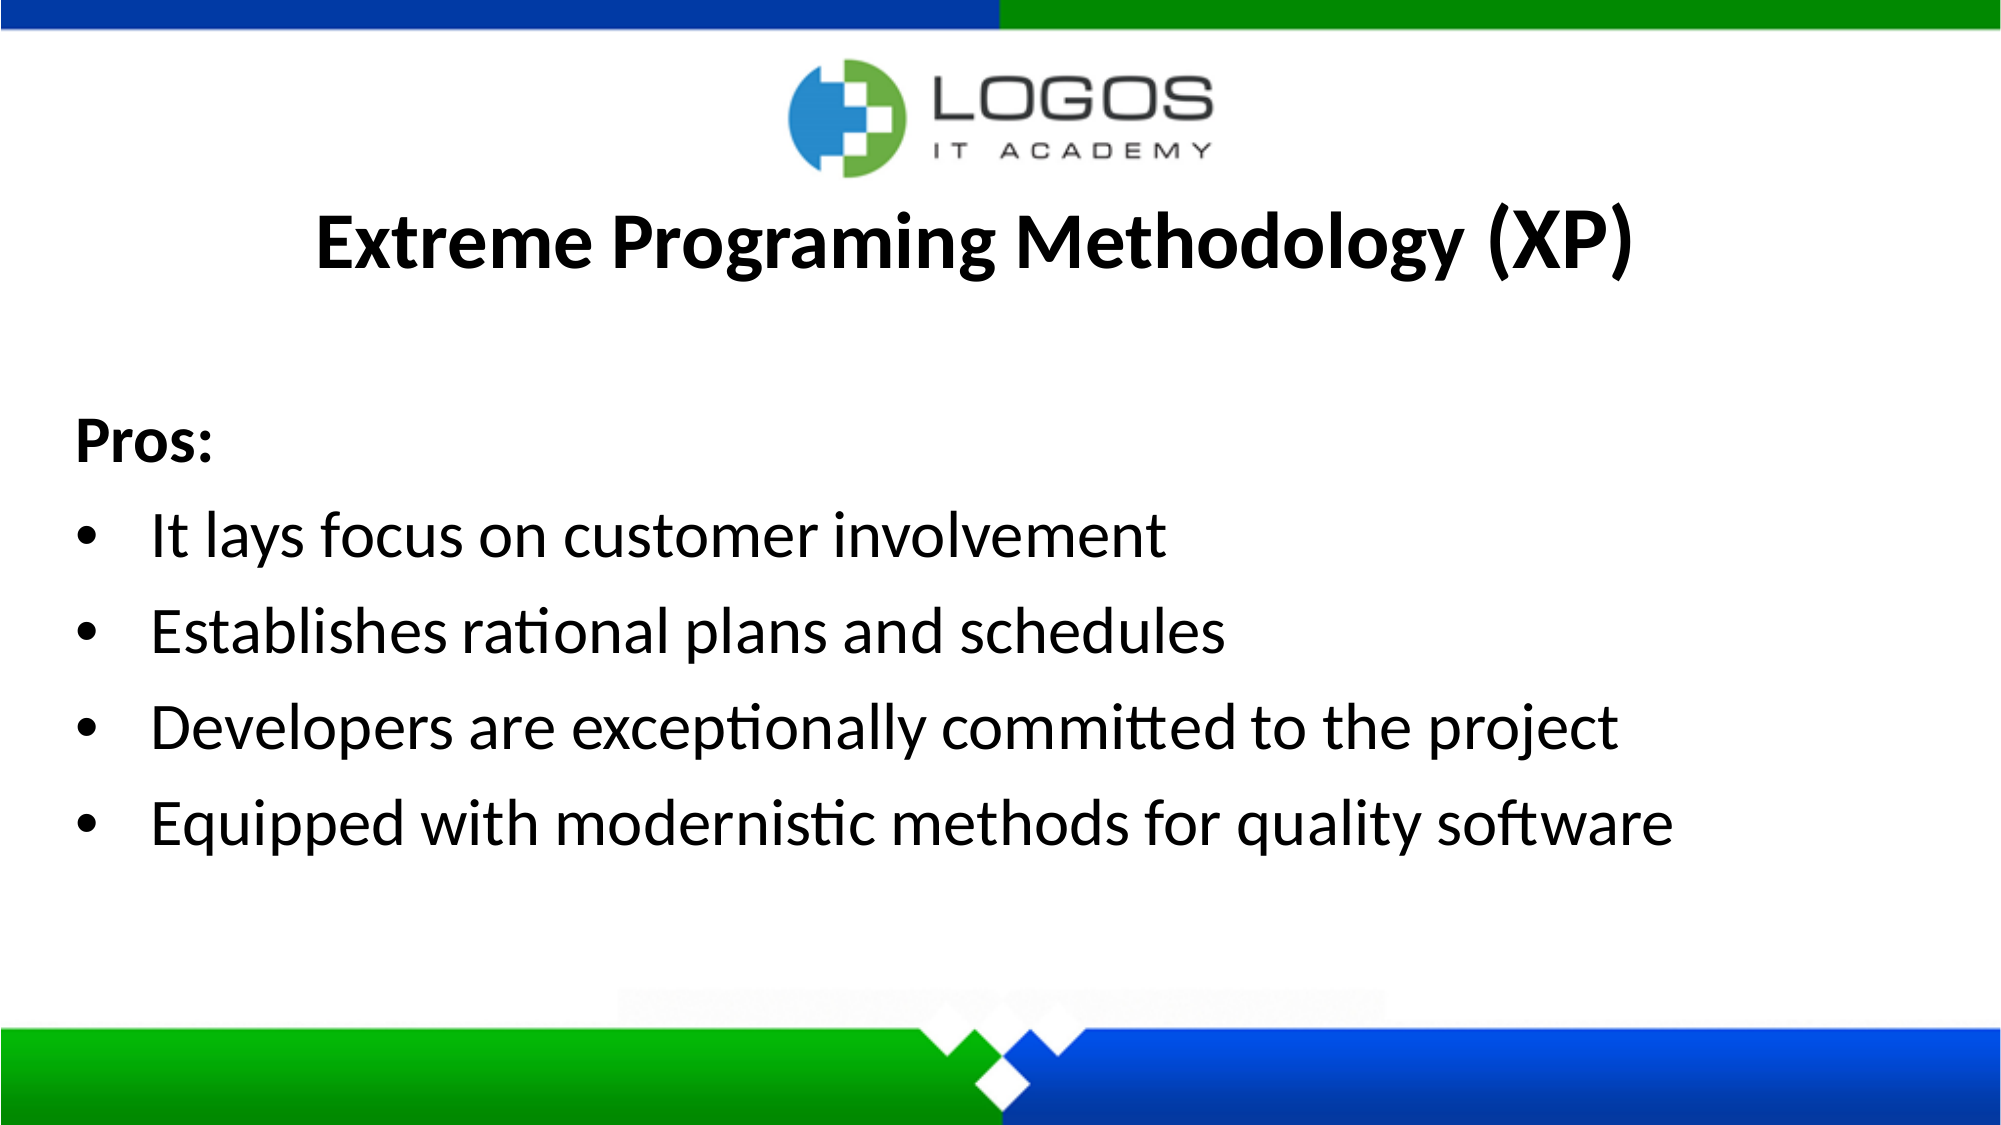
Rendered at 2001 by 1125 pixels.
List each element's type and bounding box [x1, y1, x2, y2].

text_box [0, 0, 2000, 1125]
